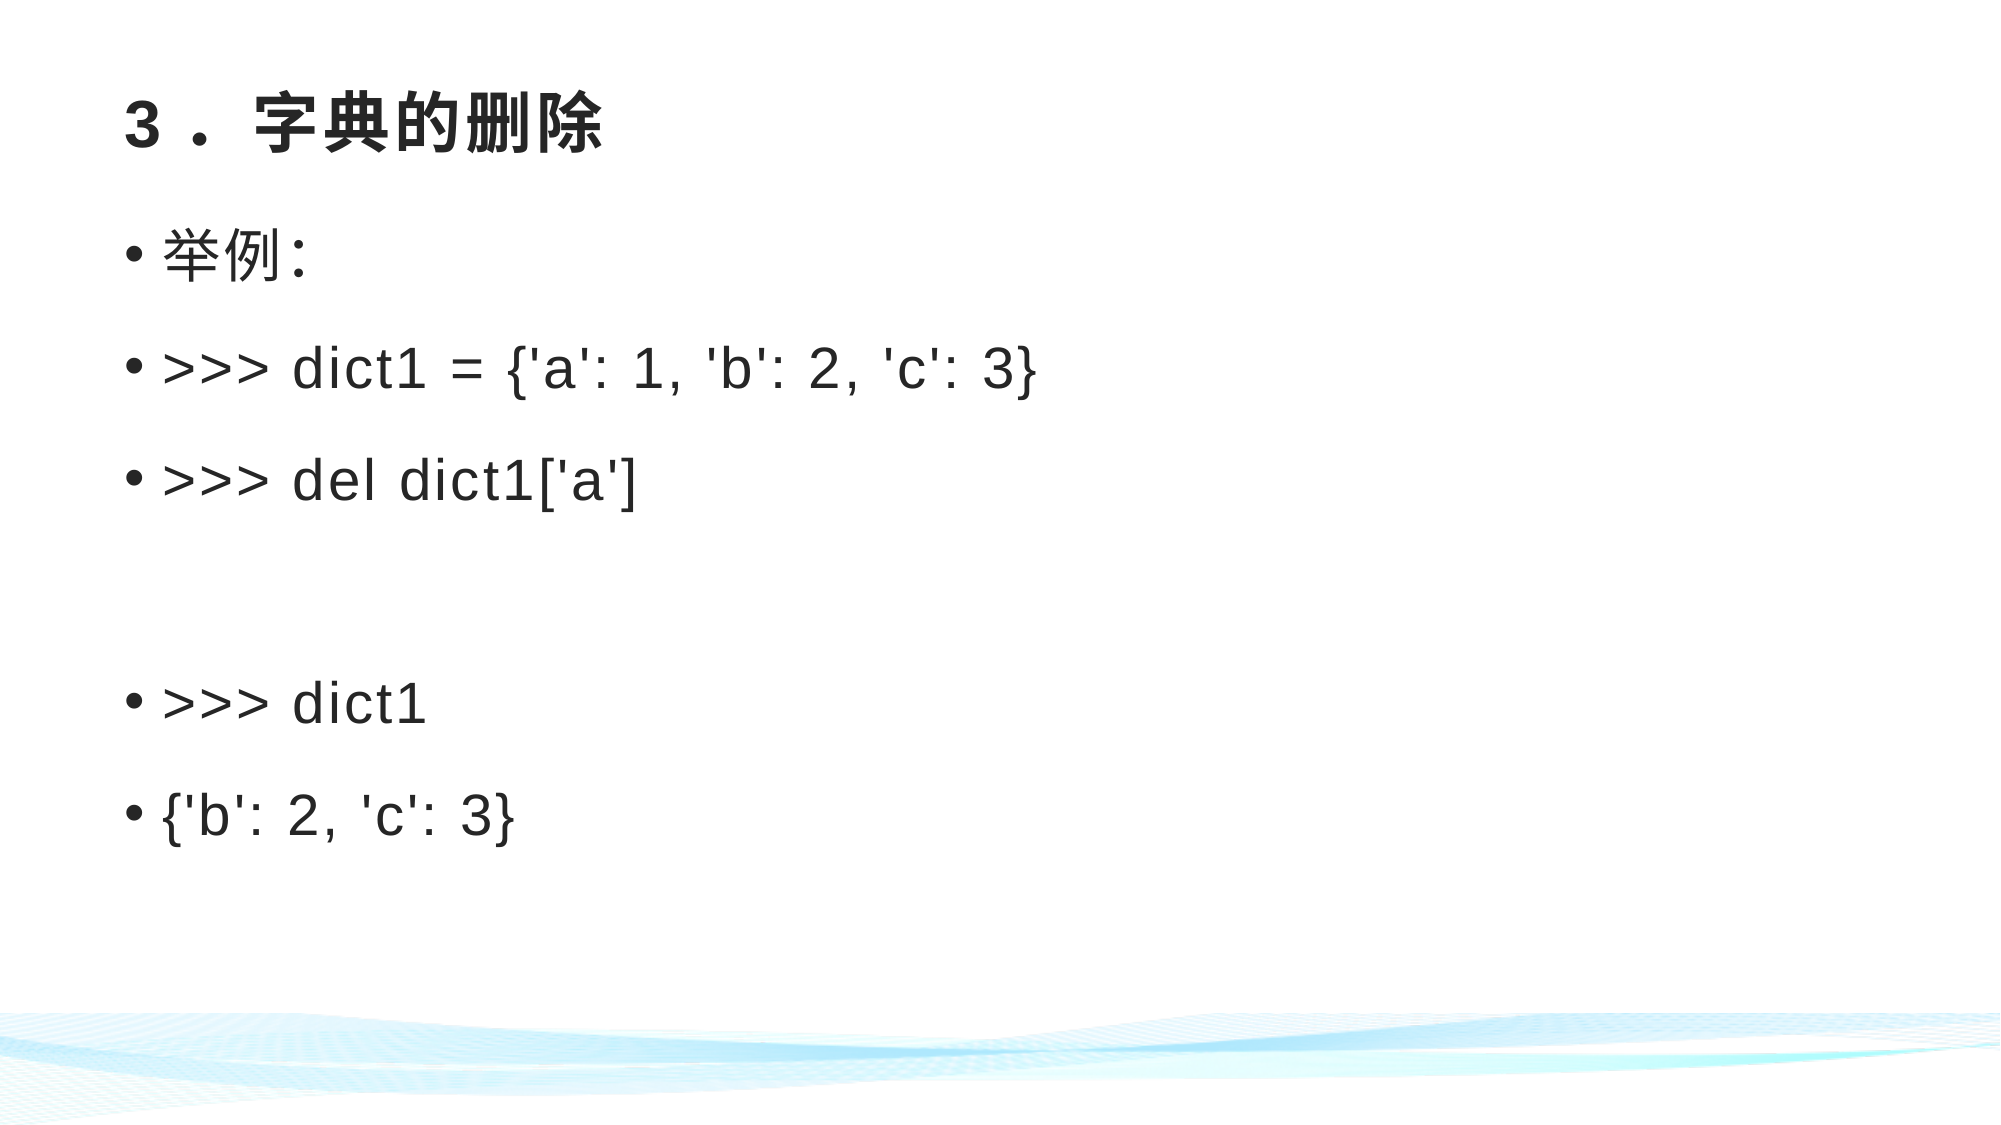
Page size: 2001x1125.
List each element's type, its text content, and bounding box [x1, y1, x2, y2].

slide_number [1412, 1041, 1856, 1094]
picture [0, 1013, 2000, 1125]
title 3．字典的删除 [109, 72, 1891, 190]
list 举例： >>> dict1 = {'a': 1, 'b': 2, 'c': 3} >>> del dict1['a'] >>> dict1 {'b': 2, 'c': 3} [109, 190, 2000, 1112]
